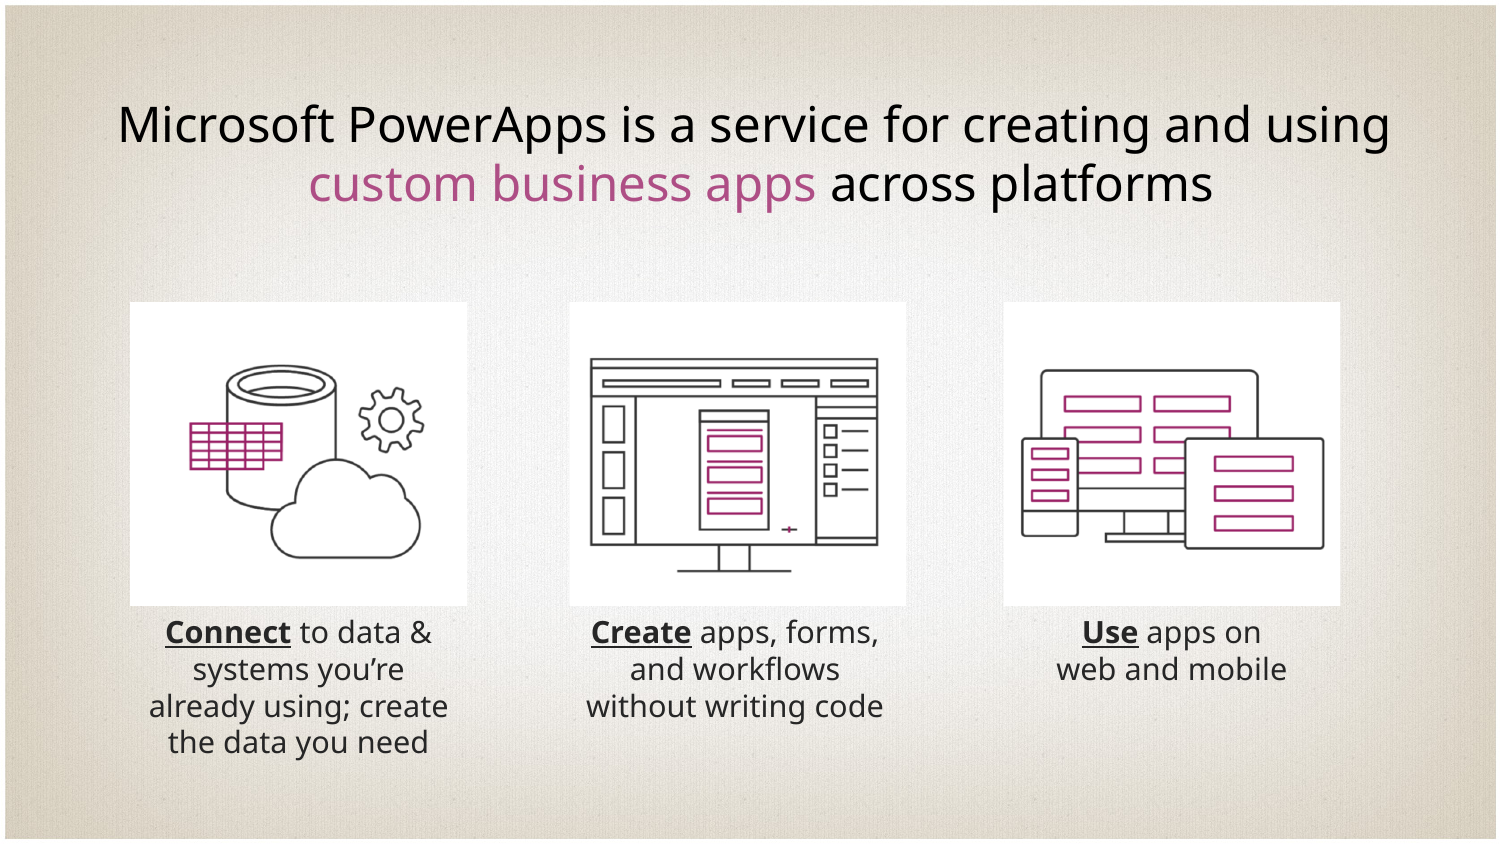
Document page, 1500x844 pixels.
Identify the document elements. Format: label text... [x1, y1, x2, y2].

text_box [564, 302, 907, 766]
text_box Microsoft PowerApps is a service for creating and using custom business apps across platforms [10, 85, 1500, 219]
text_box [1003, 302, 1341, 729]
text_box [129, 302, 468, 792]
picture [0, 0, 1500, 844]
